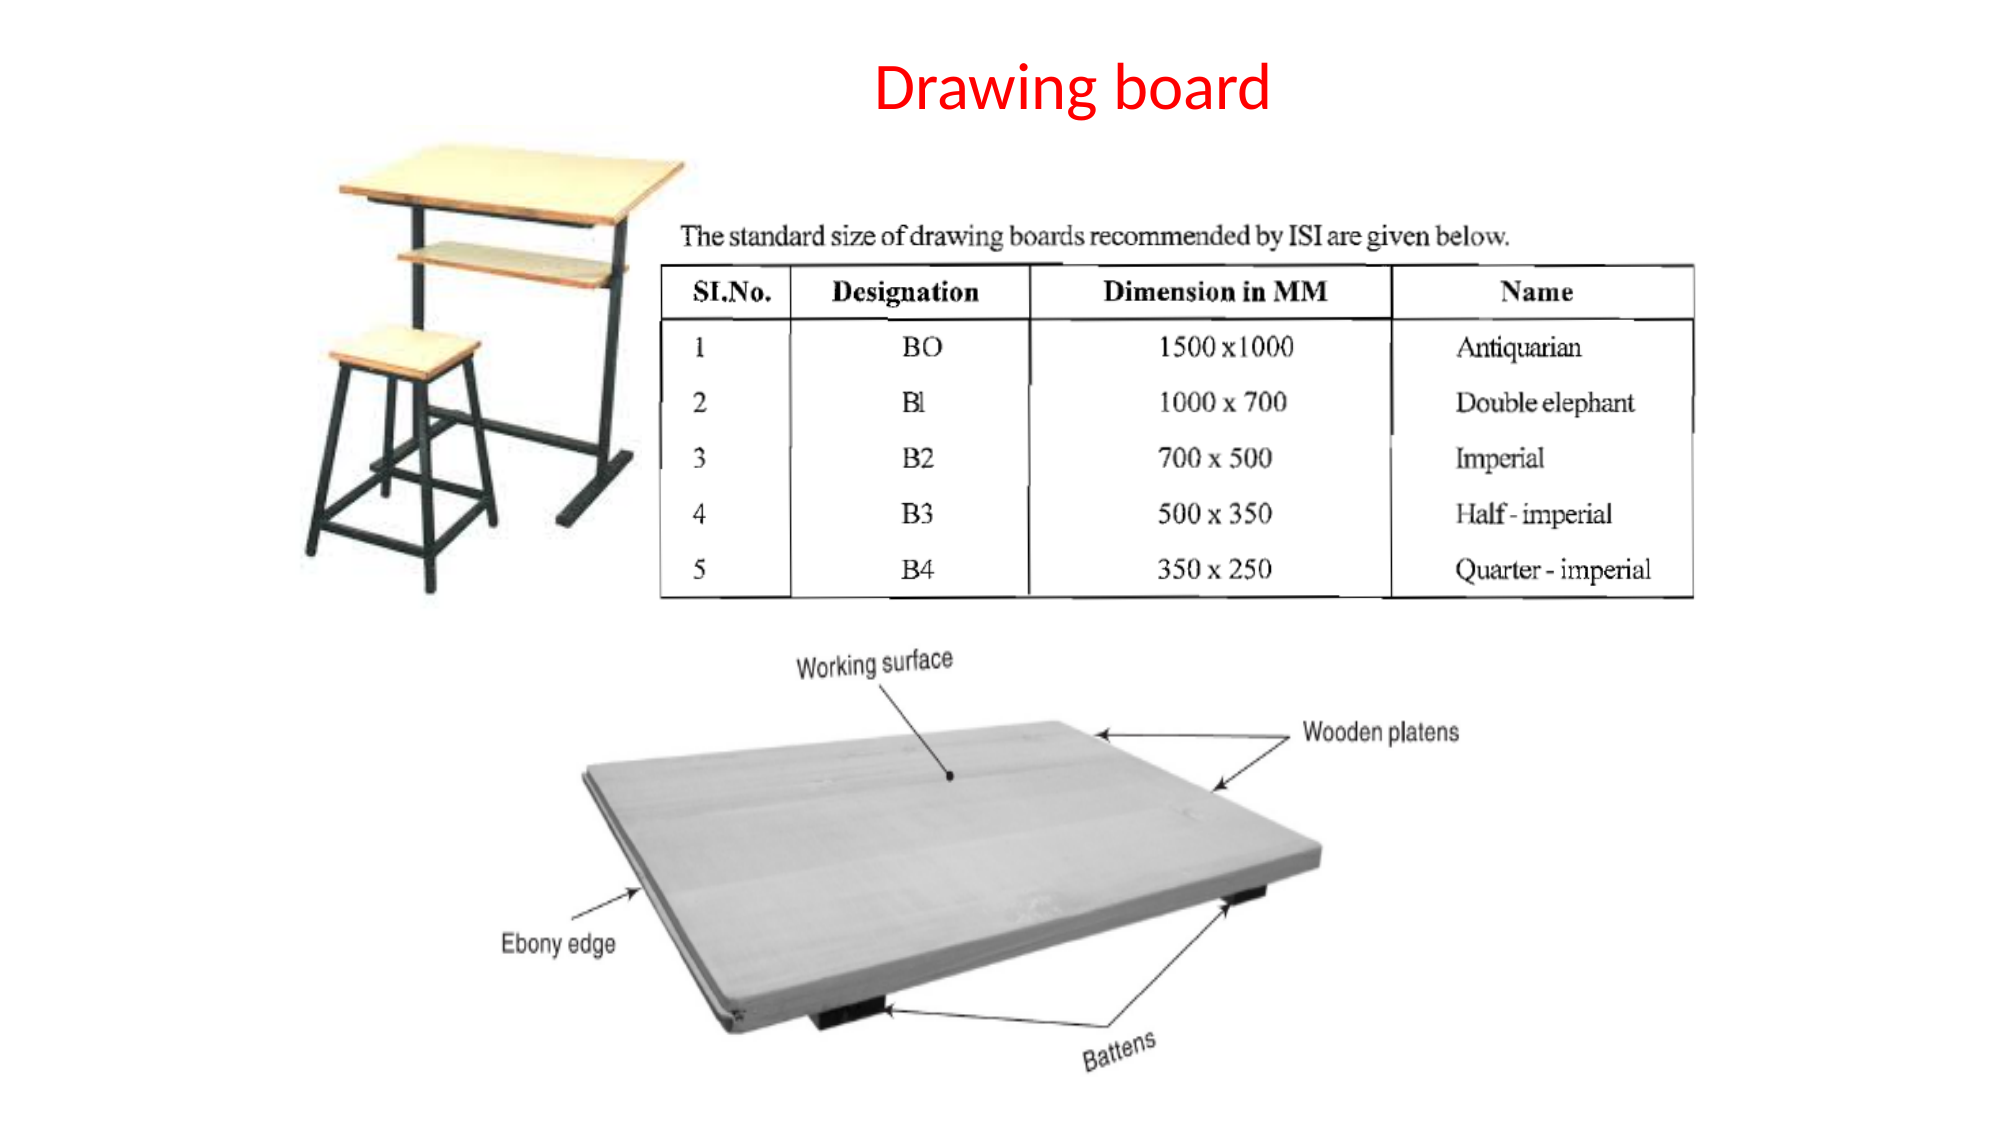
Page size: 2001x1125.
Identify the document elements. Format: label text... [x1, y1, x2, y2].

text_box Drawing board [859, 35, 1352, 130]
picture [500, 634, 1463, 1081]
picture [249, 125, 1708, 611]
